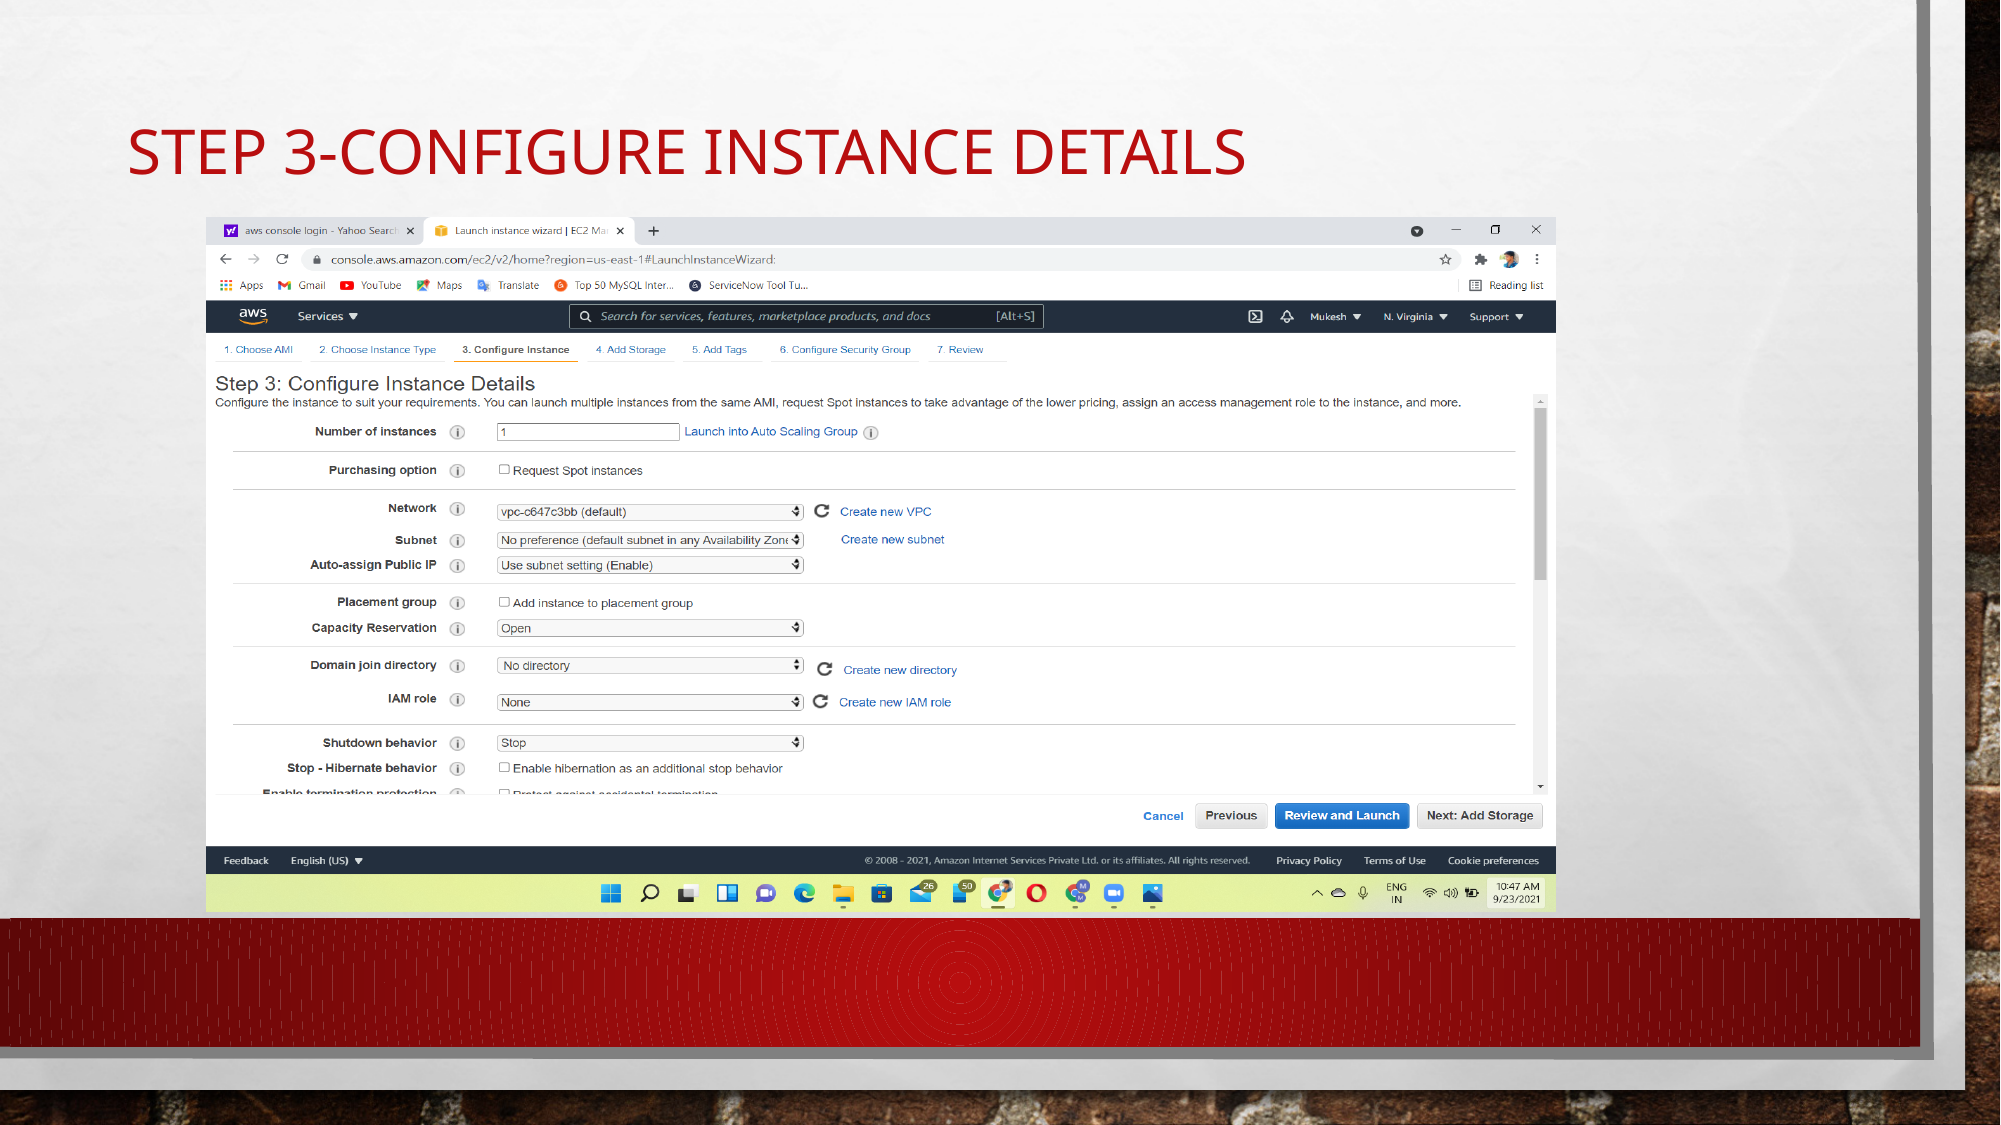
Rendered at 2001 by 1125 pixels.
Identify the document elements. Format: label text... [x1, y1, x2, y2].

title Step 3-configure instance details [112, 112, 1818, 197]
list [206, 217, 1556, 912]
picture [0, 0, 2000, 1125]
